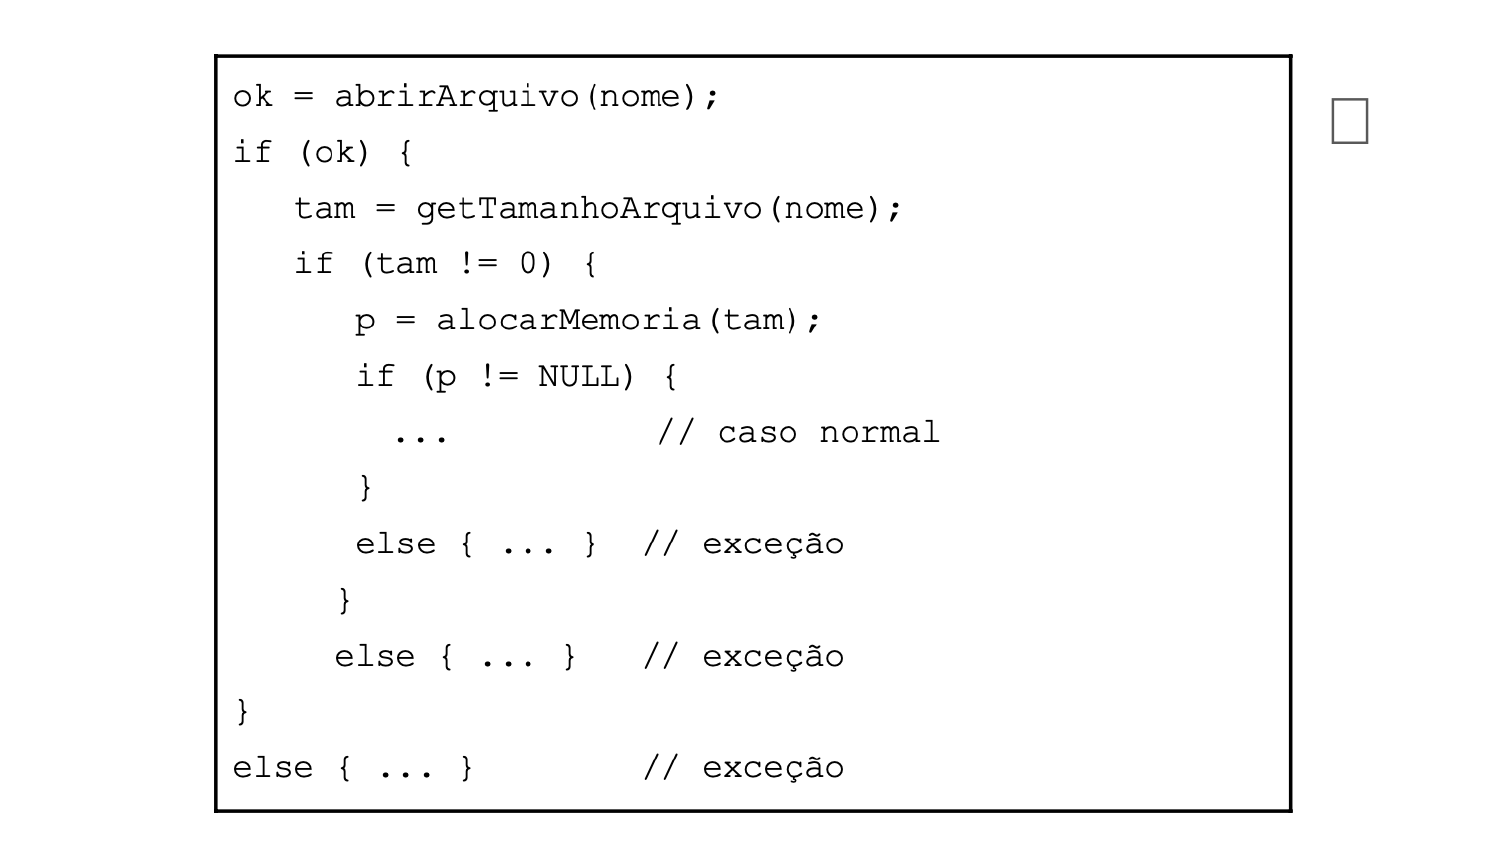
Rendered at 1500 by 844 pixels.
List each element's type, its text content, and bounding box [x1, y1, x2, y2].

picture [199, 37, 1316, 832]
text_box ❌ [1320, 62, 1401, 173]
